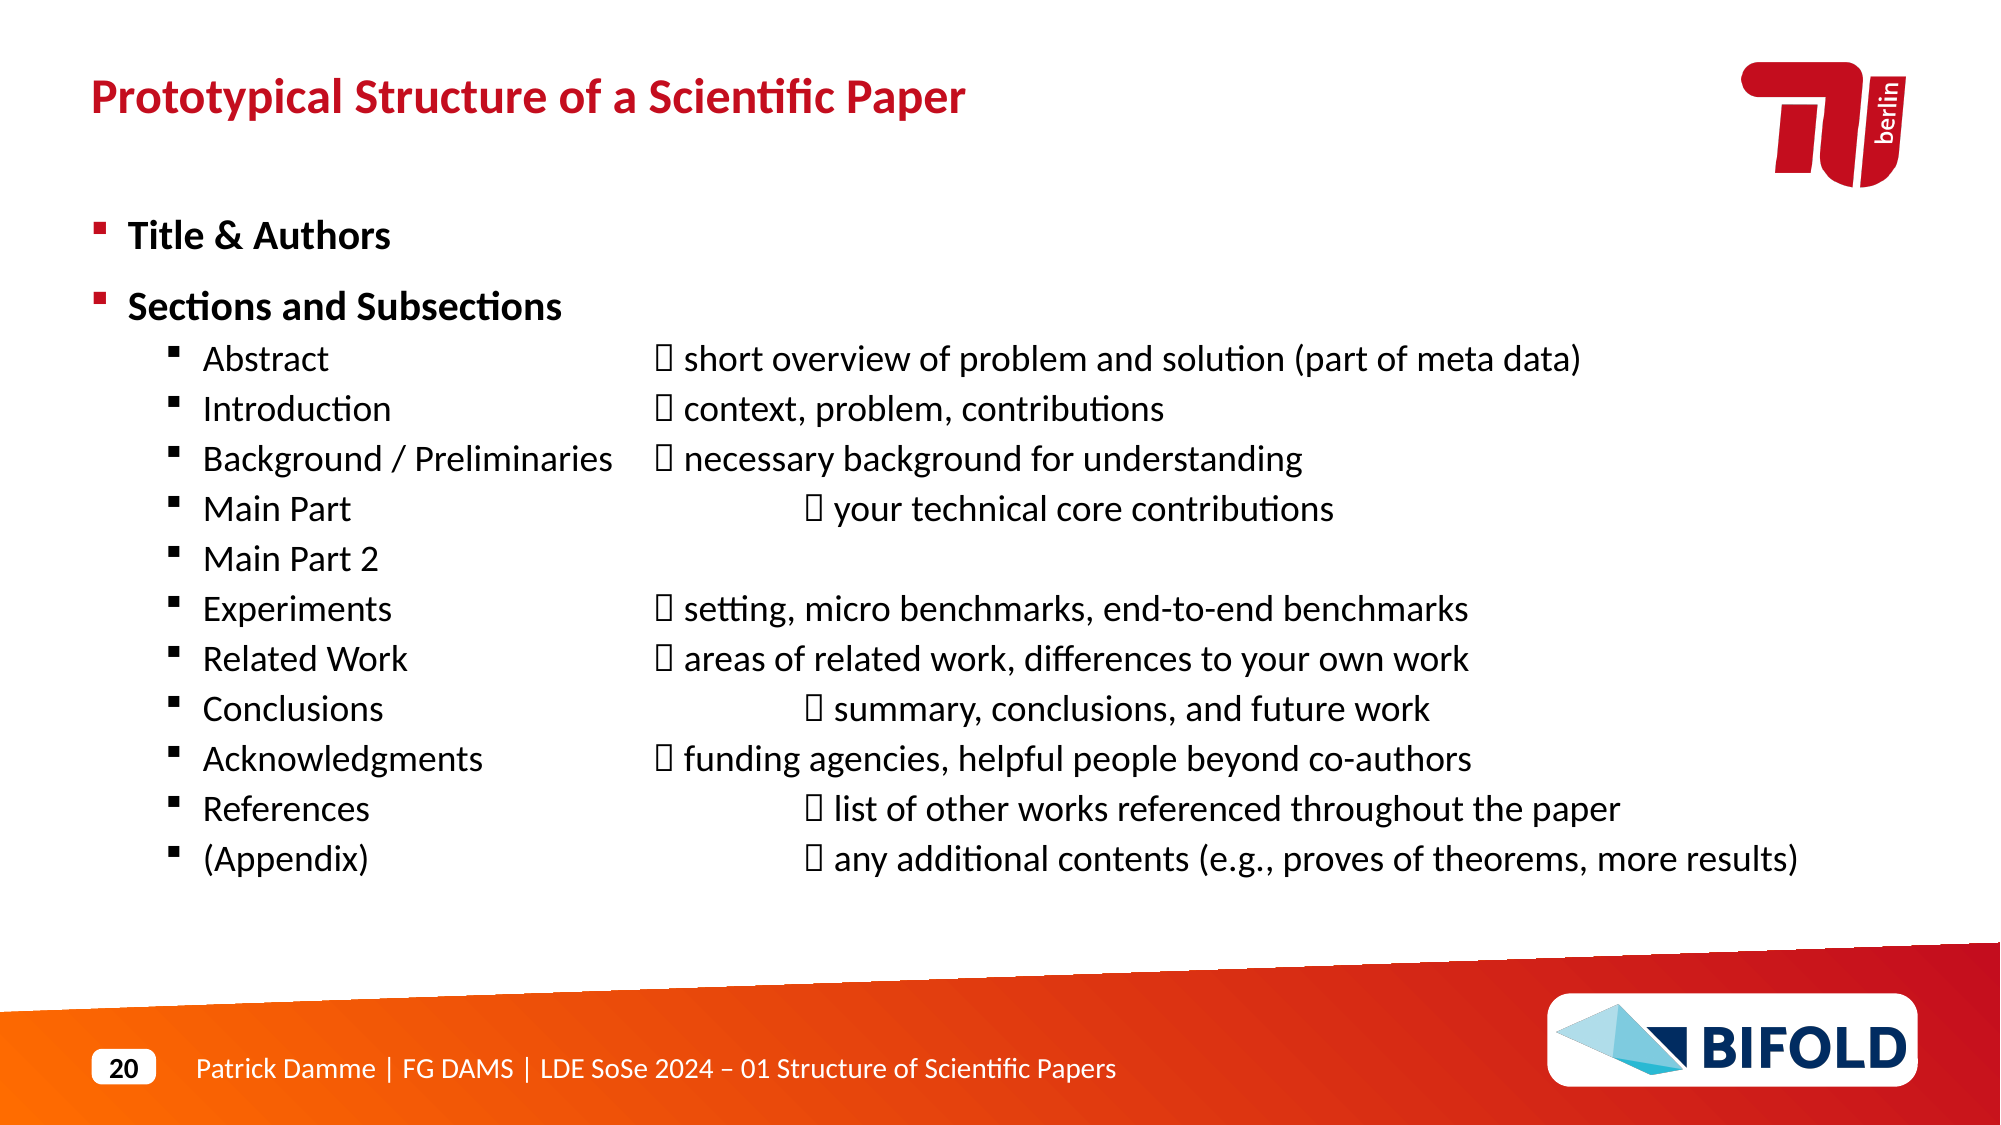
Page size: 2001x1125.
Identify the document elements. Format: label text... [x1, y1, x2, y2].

picture [1741, 62, 1906, 188]
list Prototypical Structure of a Scientific Paper [91, 65, 1455, 183]
list Title & Authors Sections and Subsections Abstract  short overview of problem and solution (part of meta data) Introduction  context, problem, contributions Background / Preliminaries  necessary background for understanding Main Part  your technical core contributions Main Part 2 Experiments  setting, micro benchmarks, end-to-end benchmarks Related Work  areas of related work, differences to your own work Conclusions  summary, conclusions, and future work Acknowledgments  funding agencies, helpful people beyond co-authors References  list of other works referenced throughout the paper (Appendix)  any additional contents (e.g., proves of theorems, more results) [90, 208, 1908, 948]
picture [1556, 1004, 1906, 1075]
